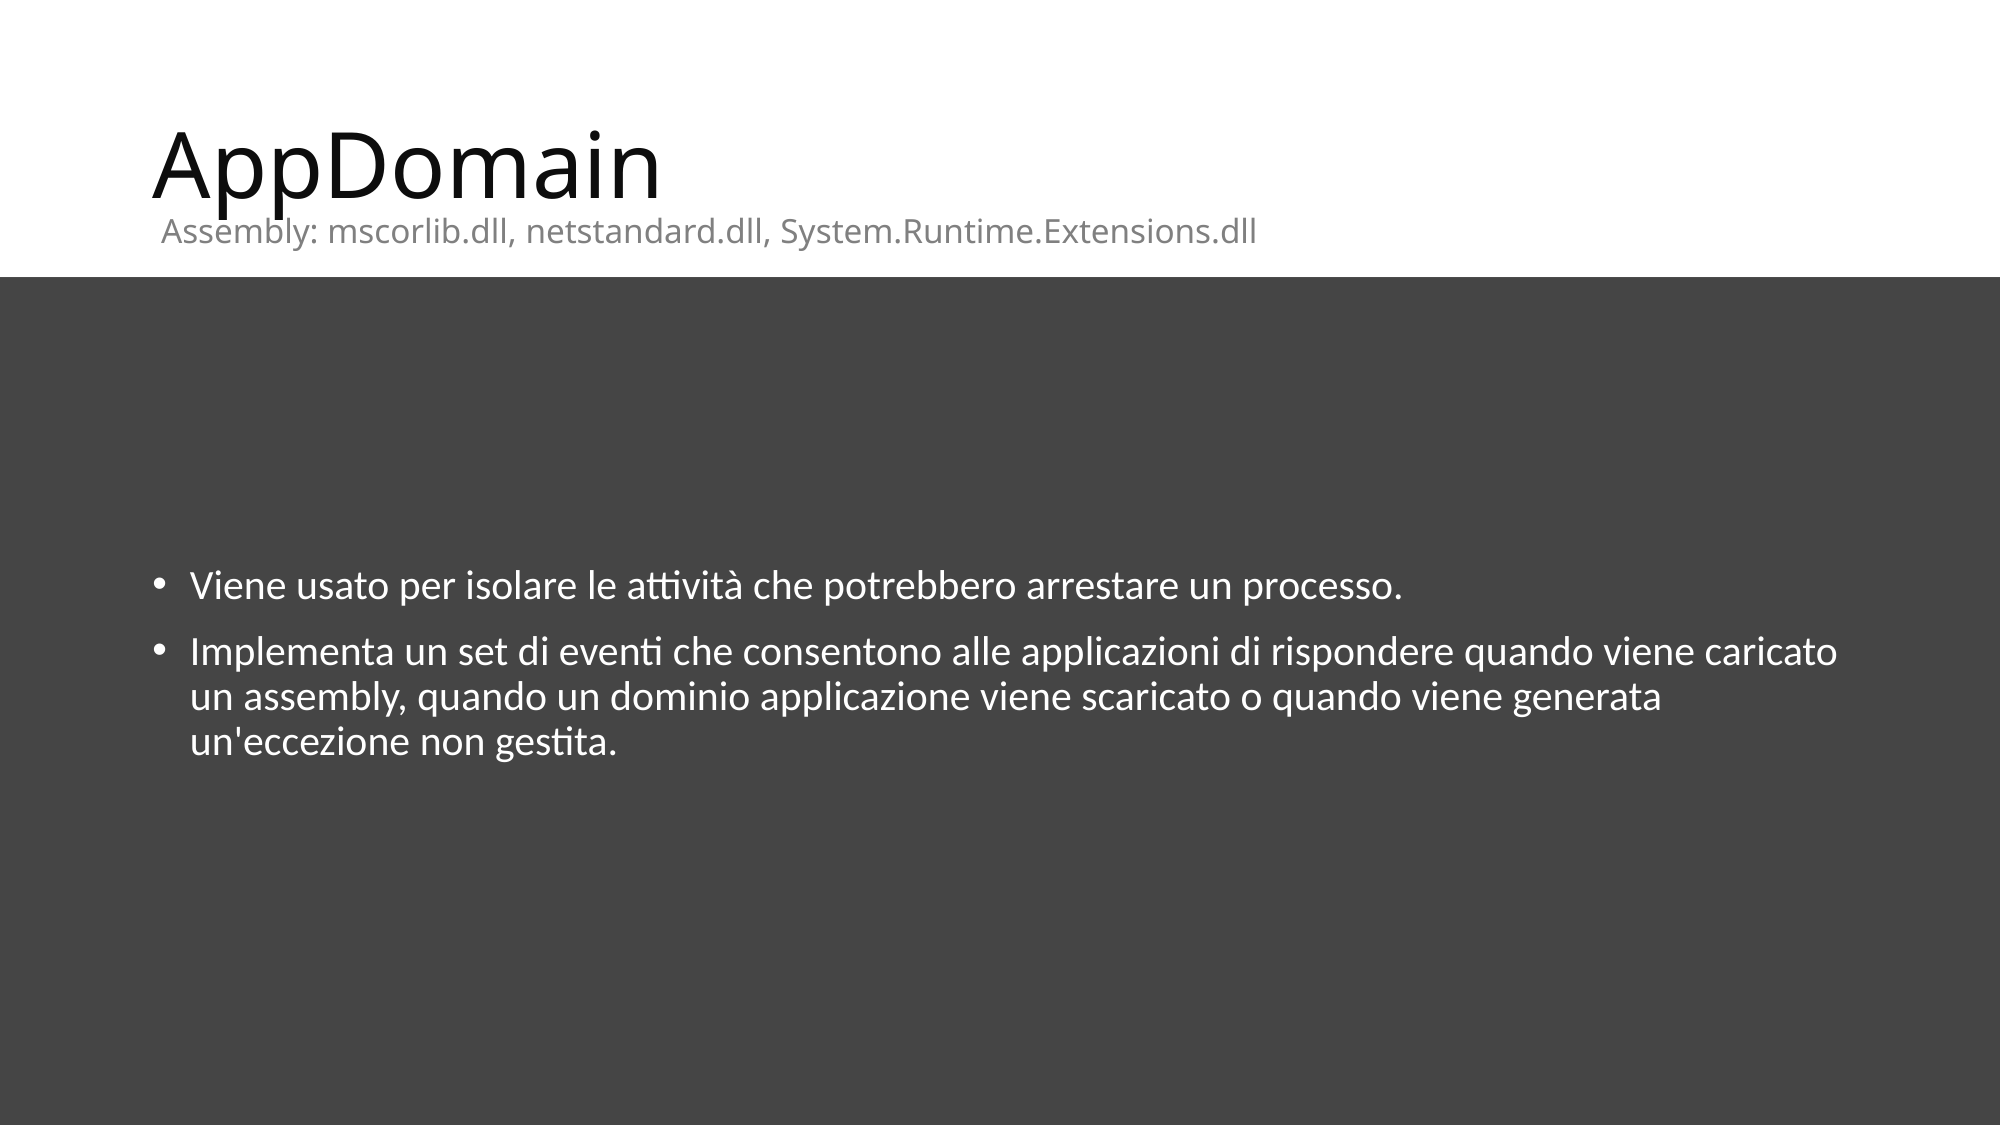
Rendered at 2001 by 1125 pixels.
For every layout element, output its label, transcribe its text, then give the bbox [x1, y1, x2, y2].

text_box Assembly: mscorlib.dll, netstandard.dll, System.Runtime.Extensions.dll [152, 210, 2000, 251]
list Viene usato per isolare le attività che potrebbero arrestare un processo. Implementa un set di eventi che consentono alle applicazioni di rispondere quando viene caricato un assembly, quando un dominio applicazione viene scaricato o quando viene generata un'eccezione non gestita. [137, 330, 1863, 998]
text_box [0, 276, 2000, 1125]
text_box [0, 0, 2000, 276]
title AppDomain [137, 59, 1863, 278]
